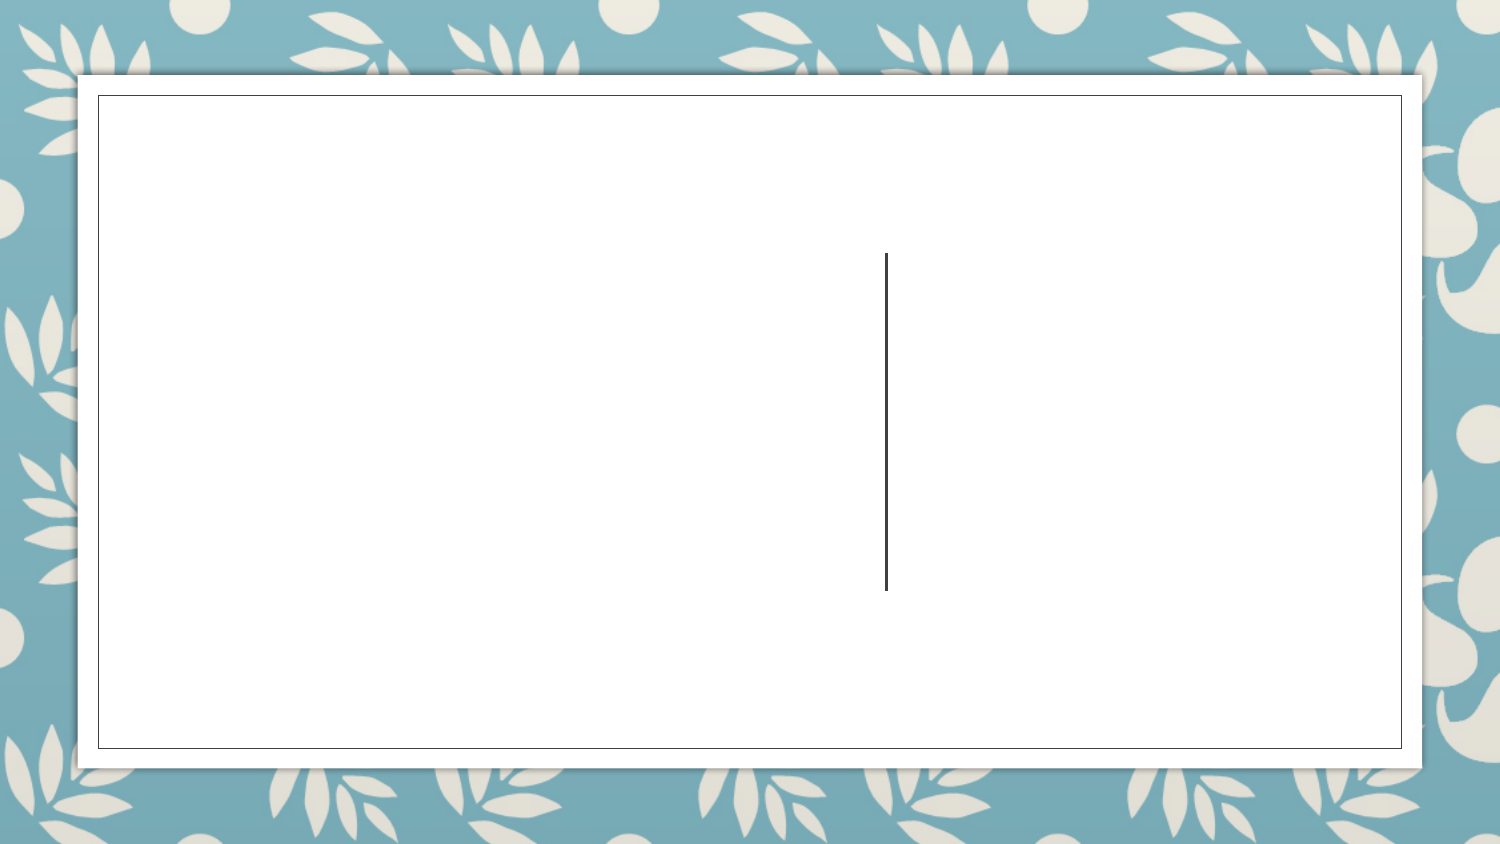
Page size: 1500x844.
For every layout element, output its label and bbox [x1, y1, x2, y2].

text_box [98, 95, 1402, 749]
text_box [77, 75, 1423, 769]
text_box [0, 0, 1500, 844]
